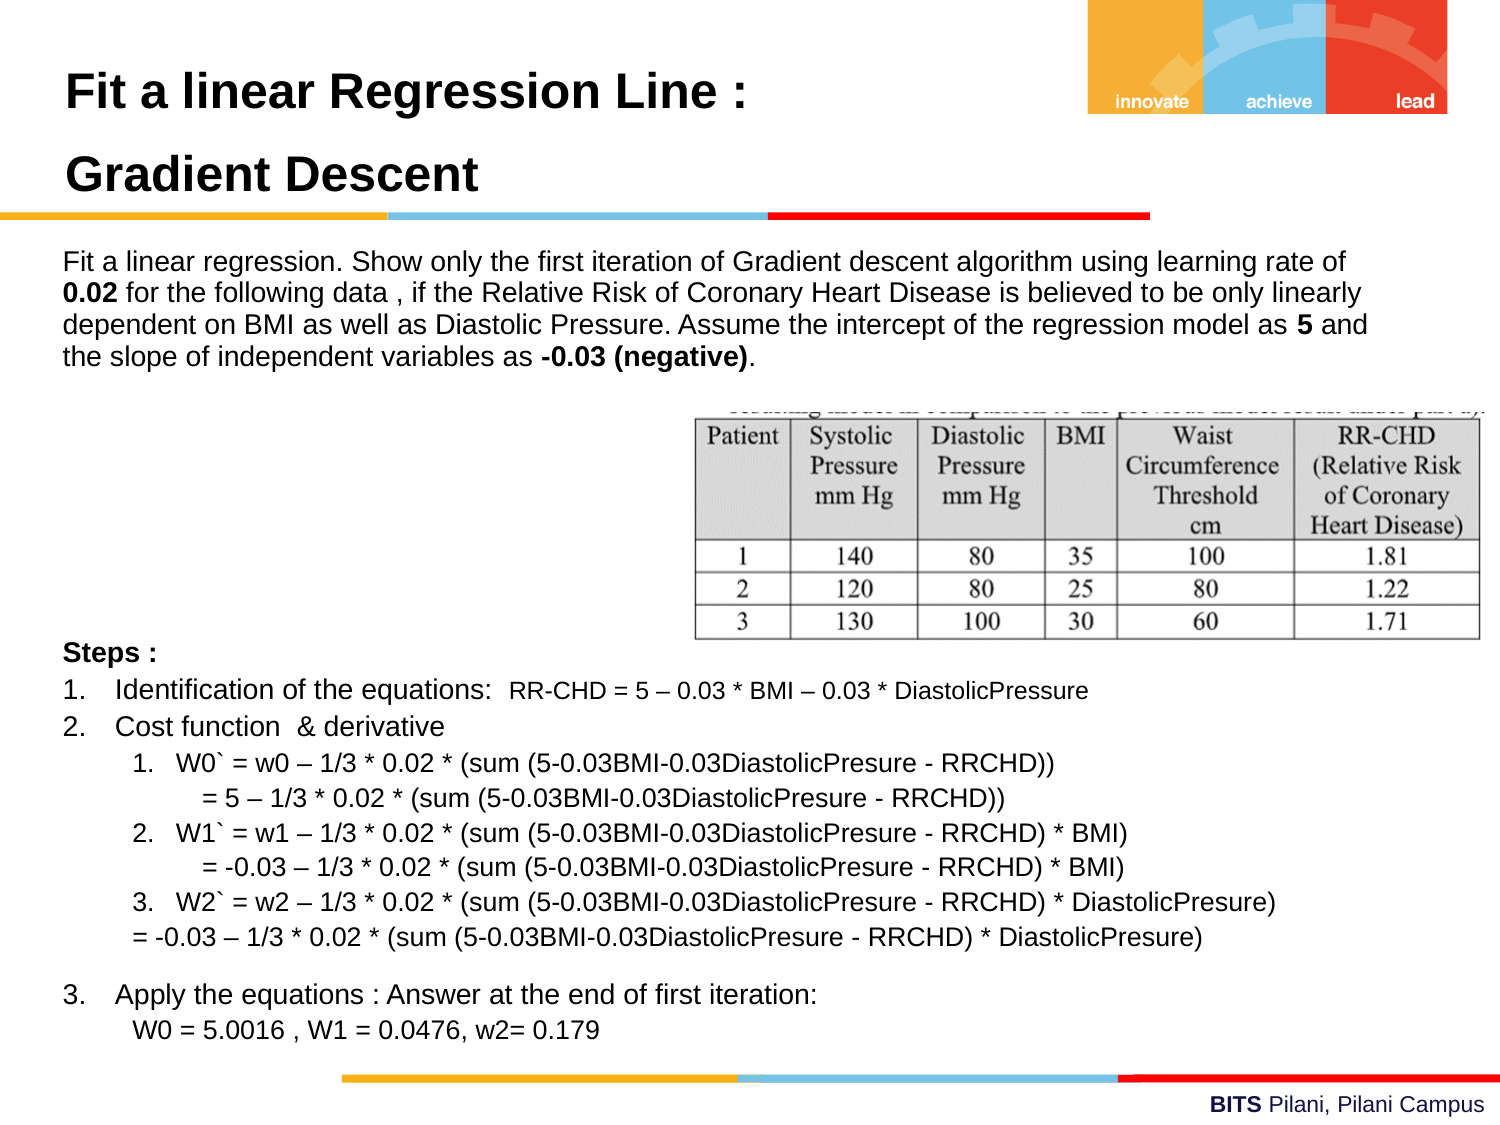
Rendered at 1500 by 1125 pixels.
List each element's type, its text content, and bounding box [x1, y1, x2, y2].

list Fit a linear regression. Show only the first iteration of Gradient descent algorithm using learning rate of 0.02 for the following data , if the Relative Risk of Coronary Heart Disease is believed to be only linearly dependent on BMI as well as Diastolic Pressure. Assume the intercept of the regression model as 5 and the slope of independent variables as -0.03 (negative). Steps : Identification of the equations: RR-CHD = 5 – 0.03 * BMI – 0.03 * DiastolicPressure Cost function & derivative W0` = w0 – 1/3 * 0.02 * (sum (5-0.03BMI-0.03DiastolicPresure - RRCHD)) = 5 – 1/3 * 0.02 * (sum (5-0.03BMI-0.03DiastolicPresure - RRCHD)) W1` = w1 – 1/3 * 0.02 * (sum (5-0.03BMI-0.03DiastolicPresure - RRCHD) * BMI) = -0.03 – 1/3 * 0.02 * (sum (5-0.03BMI-0.03DiastolicPresure - RRCHD) * BMI) W2` = w2 – 1/3 * 0.02 * (sum (5-0.03BMI-0.03DiastolicPresure - RRCHD) * DiastolicPresure) = -0.03 – 1/3 * 0.02 * (sum (5-0.03BMI-0.03DiastolicPresure - RRCHD) * DiastolicPresure) Apply the equations : Answer at the end of first iteration: W0 = 5.0016 , W1 = 0.0476, w2= 0.179 [47, 237, 1398, 1063]
picture [1087, 0, 1448, 114]
picture [687, 412, 1488, 651]
list Fit a linear Regression Line : Gradient Descent [50, 24, 1088, 213]
